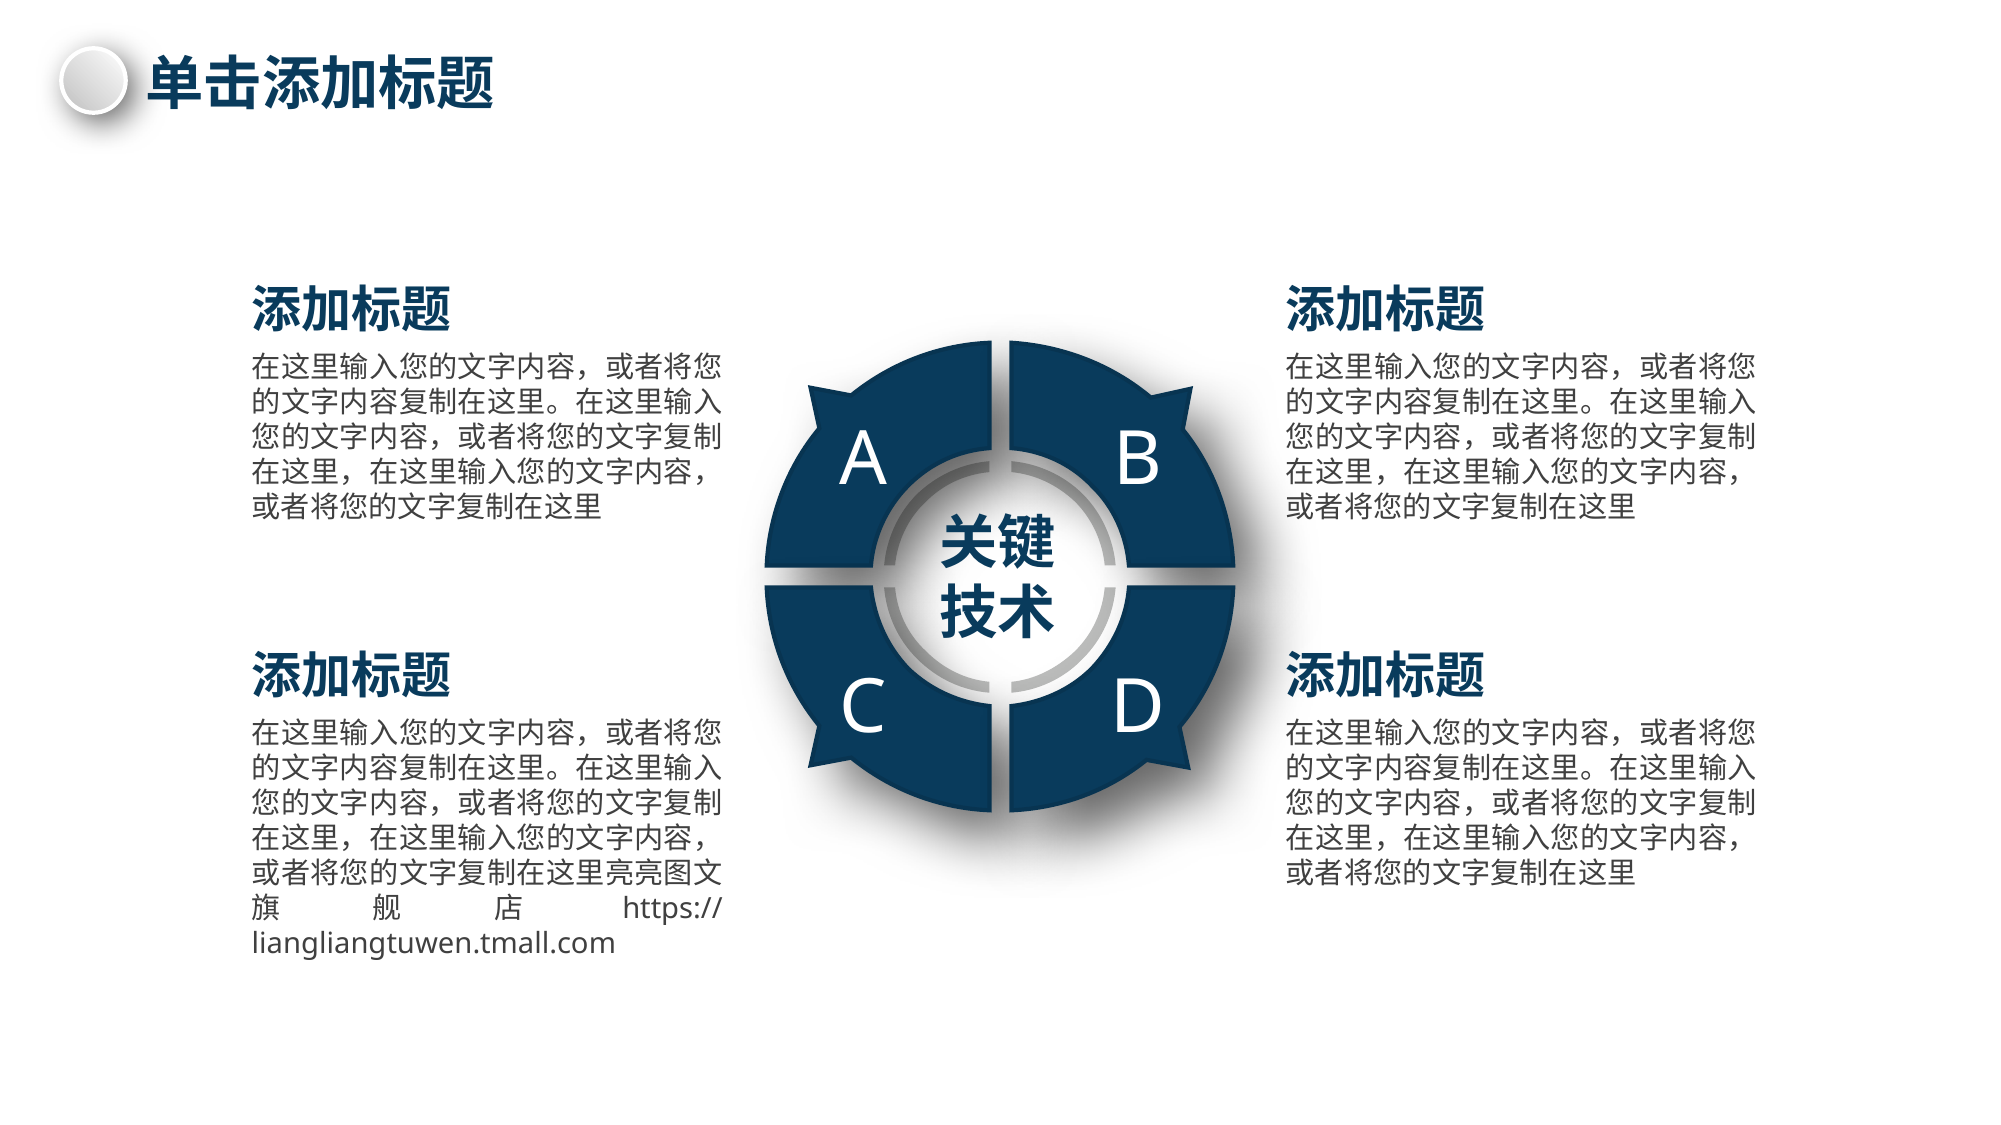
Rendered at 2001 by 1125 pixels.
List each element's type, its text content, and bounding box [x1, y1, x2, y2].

text_box C [826, 651, 900, 754]
text_box A [827, 402, 901, 506]
text_box 在这里输入您的文字内容，或者将您的文字内容复制在这里。在这里输入您的文字内容，或者将您的文字复制在这里，在这里输入您的文字内容，或者将您的文字复制在这里亮亮图文旗舰店https://liangliangtuwen.tmall.com [236, 707, 738, 1002]
text_box 在这里输入您的文字内容，或者将您的文字内容复制在这里。在这里输入您的文字内容，或者将您的文字复制在这里，在这里输入您的文字内容，或者将您的文字复制在这里 [1271, 707, 1773, 932]
text_box 单击添加标题 [130, 38, 890, 124]
text_box B [1100, 402, 1175, 506]
text_box [1010, 586, 1235, 812]
text_box [765, 586, 991, 812]
text_box D [1097, 651, 1178, 754]
text_box [60, 47, 127, 114]
text_box 添加标题 [236, 636, 738, 707]
text_box [1010, 341, 1235, 567]
text_box 添加标题 [1271, 636, 1773, 707]
text_box 在这里输入您的文字内容，或者将您的文字内容复制在这里。在这里输入您的文字内容，或者将您的文字复制在这里，在这里输入您的文字内容，或者将您的文字复制在这里 [236, 341, 738, 566]
text_box [765, 341, 991, 567]
text_box 添加标题 [1271, 270, 1773, 341]
text_box 添加标题 [236, 270, 738, 341]
text_box 关键 技术 [907, 498, 1088, 653]
text_box 在这里输入您的文字内容，或者将您的文字内容复制在这里。在这里输入您的文字内容，或者将您的文字复制在这里，在这里输入您的文字内容，或者将您的文字复制在这里 [1271, 341, 1773, 566]
text_box [1011, 587, 1113, 691]
